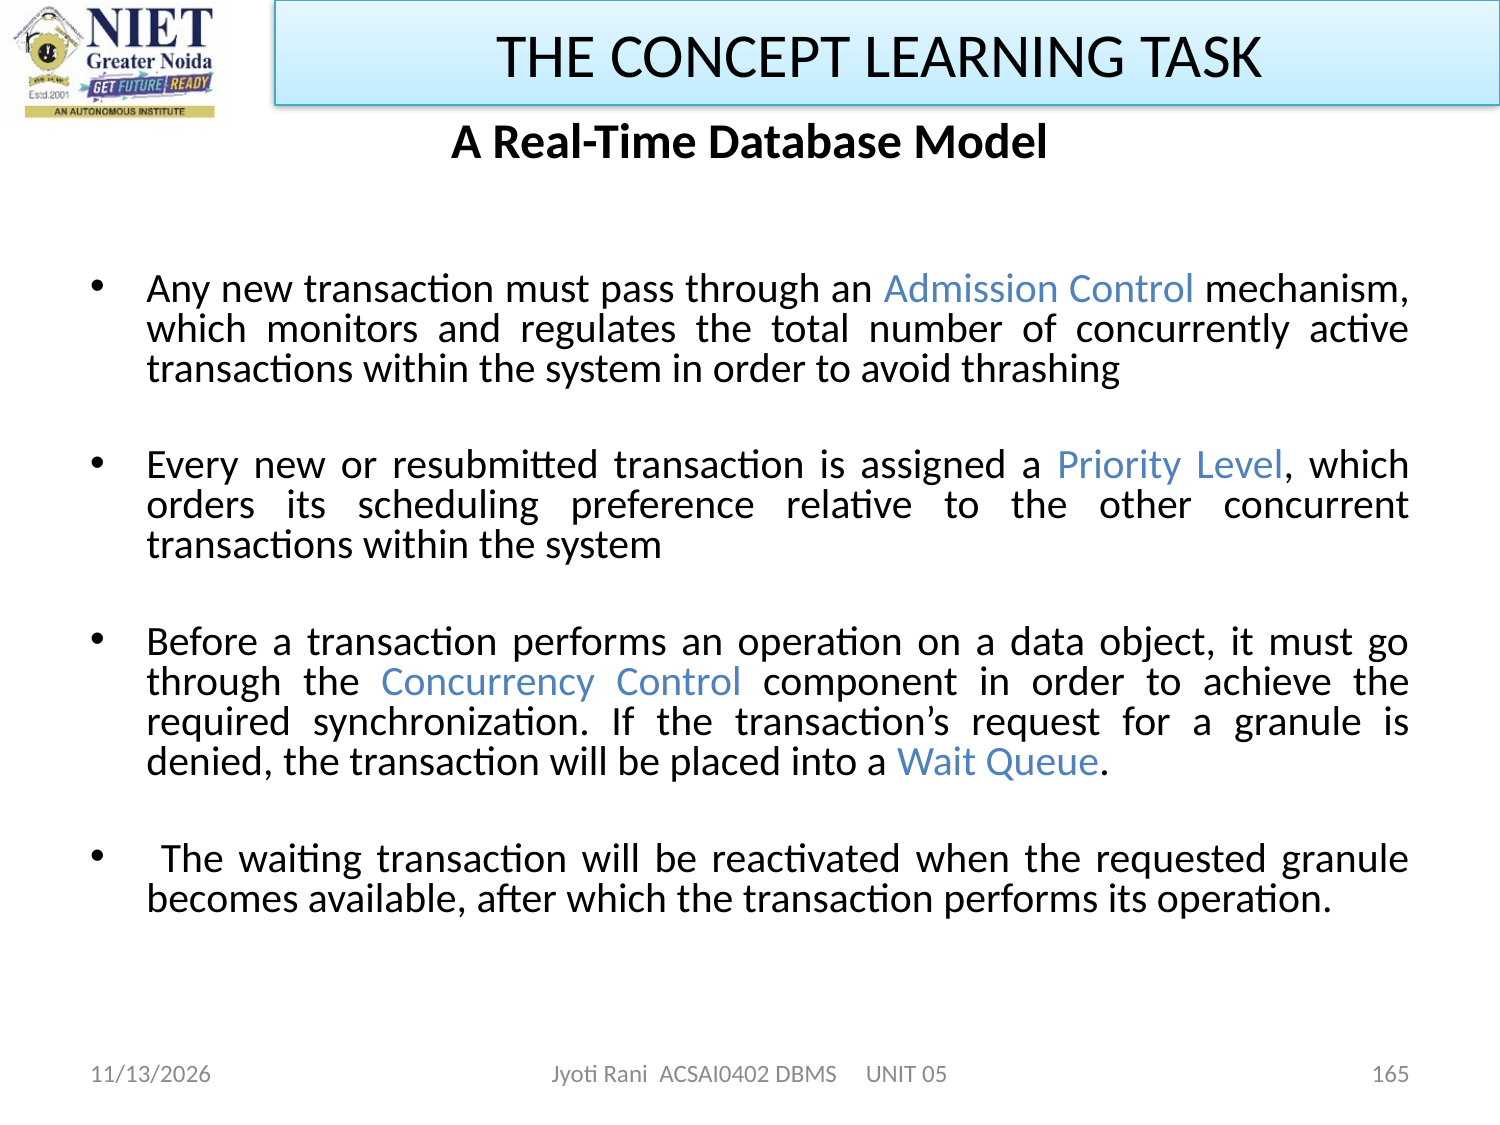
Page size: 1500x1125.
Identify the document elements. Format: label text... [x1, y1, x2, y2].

list Any new transaction must pass through an Admission Control mechanism, which monitors and regulates the total number of concurrently active transactions within the system in order to avoid thrashing Every new or resubmitted transaction is assigned a Priority Level, which orders its scheduling preference relative to the other concurrent transactions within the system Before a transaction performs an operation on a data object, it must go through the Concurrency Control component in order to achieve the required synchronization. If the transaction’s request for a granule is denied, the transaction will be placed into a Wait Queue. The waiting transaction will be reactivated when the requested granule becomes available, after which the transaction performs its operation. [75, 262, 1425, 1005]
title A Real-Time Database Model [75, 45, 1425, 233]
slide_number 165 [1074, 1042, 1425, 1103]
footer Jyoti Rani ACSAI0402 DBMS UNIT 05 [512, 1042, 988, 1103]
picture [0, 0, 238, 130]
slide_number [75, 1042, 425, 1103]
